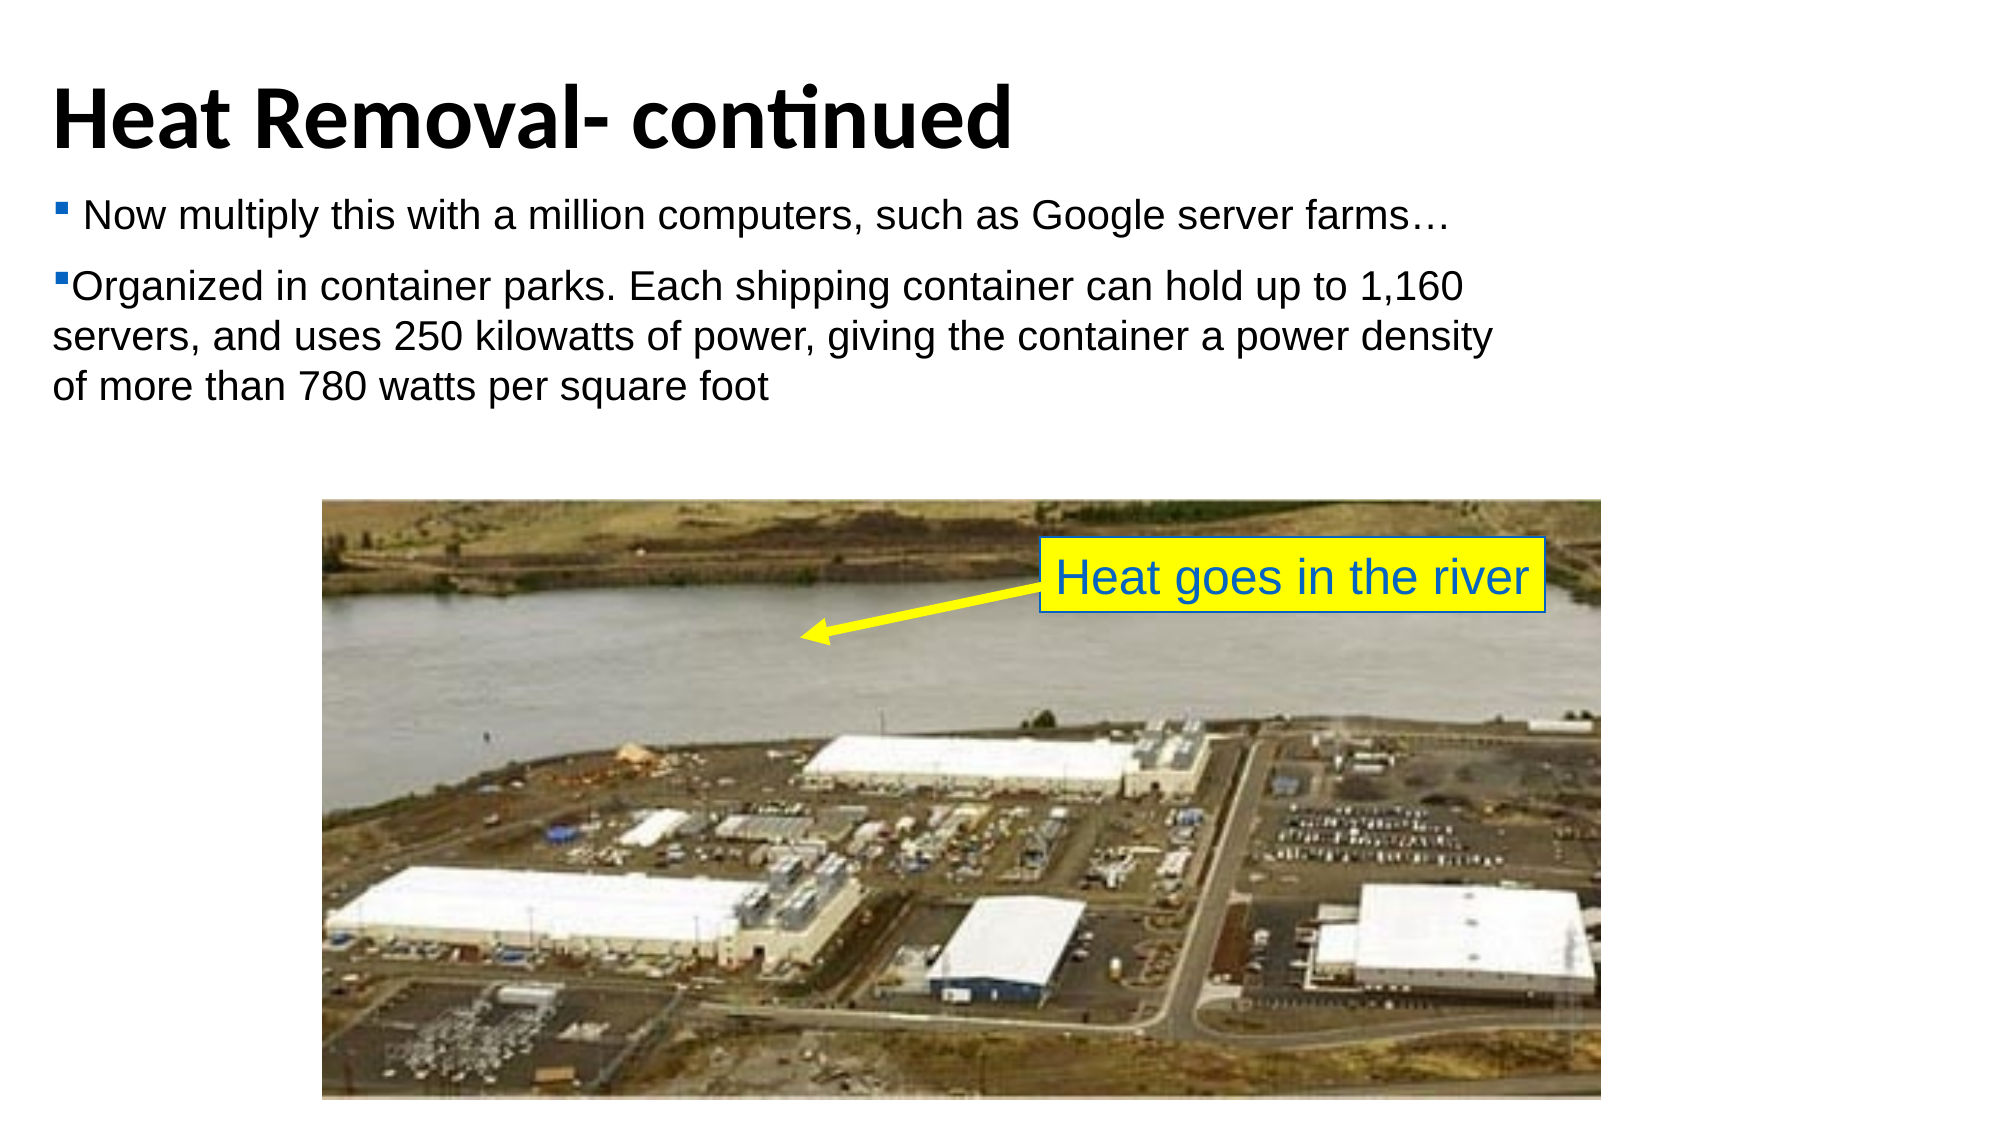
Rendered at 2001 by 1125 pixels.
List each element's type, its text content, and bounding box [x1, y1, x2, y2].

picture [322, 499, 1601, 1100]
text_box Heat Removal- continued Now multiply this with a million computers, such as Google server farms… Organized in container parks. Each shipping container can hold up to 1,160 servers, and uses 250 kilowatts of power, giving the container a power density of more than 780 watts per square foot [37, 49, 1512, 417]
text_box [799, 537, 1548, 638]
